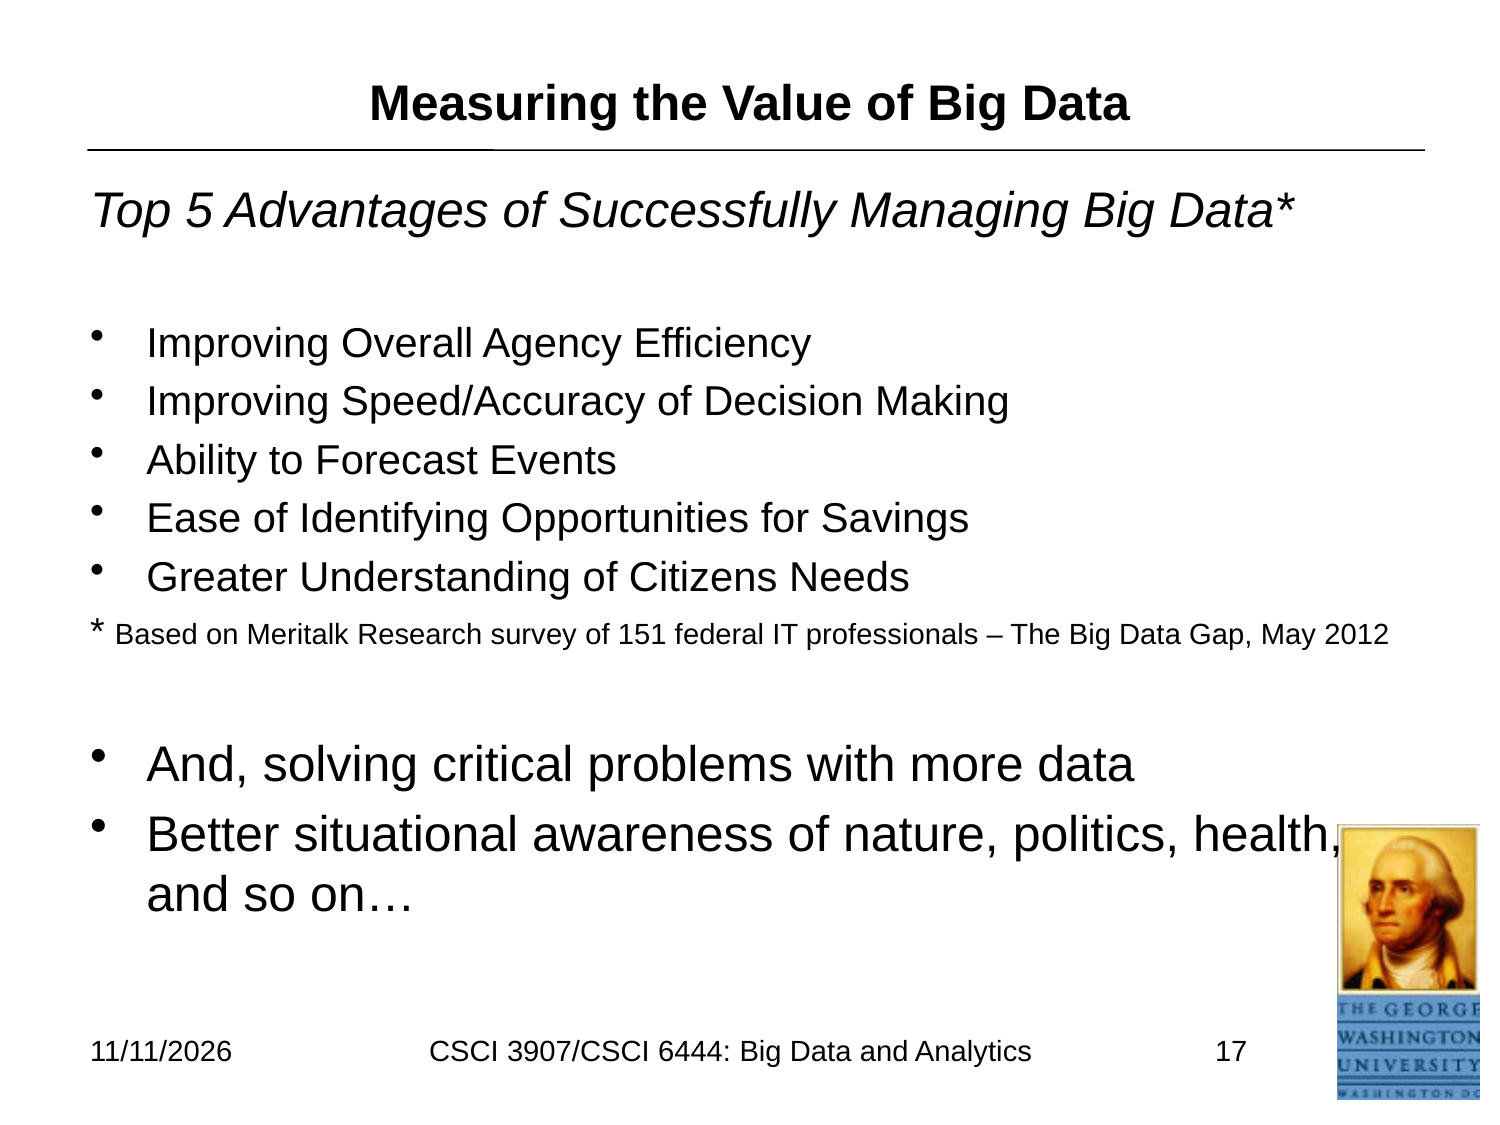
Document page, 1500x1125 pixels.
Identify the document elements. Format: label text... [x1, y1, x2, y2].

slide_number 17 [1200, 1025, 1313, 1104]
list Top 5 Advantages of Successfully Managing Big Data* Improving Overall Agency Efficiency Improving Speed/Accuracy of Decision Making Ability to Forecast Events Ease of Identifying Opportunities for Savings Greater Understanding of Citizens Needs * Based on Meritalk Research survey of 151 federal IT professionals – The Big Data Gap, May 2012 And, solving critical problems with more data Better situational awareness of nature, politics, health, and so on… [75, 170, 1425, 1013]
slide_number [75, 1024, 250, 1103]
picture [1337, 824, 1480, 1100]
footer CSCI 3907/CSCI 6444: Big Data and Analytics [300, 1024, 1163, 1103]
title Measuring the Value of Big Data [75, 50, 1425, 150]
